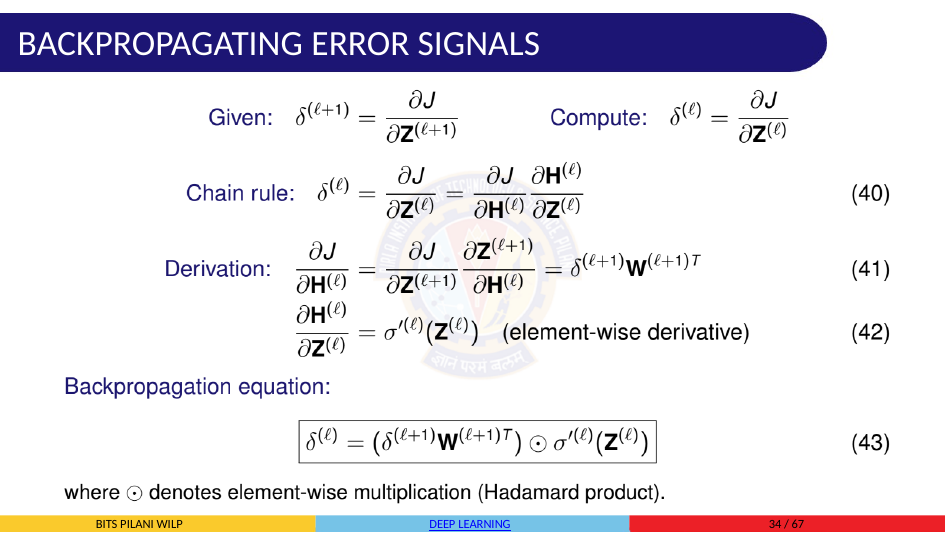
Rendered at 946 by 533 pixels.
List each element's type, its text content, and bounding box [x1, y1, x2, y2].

title Backpropagating Error Signals [15, 17, 886, 110]
picture [0, 13, 945, 515]
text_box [0, 515, 946, 531]
